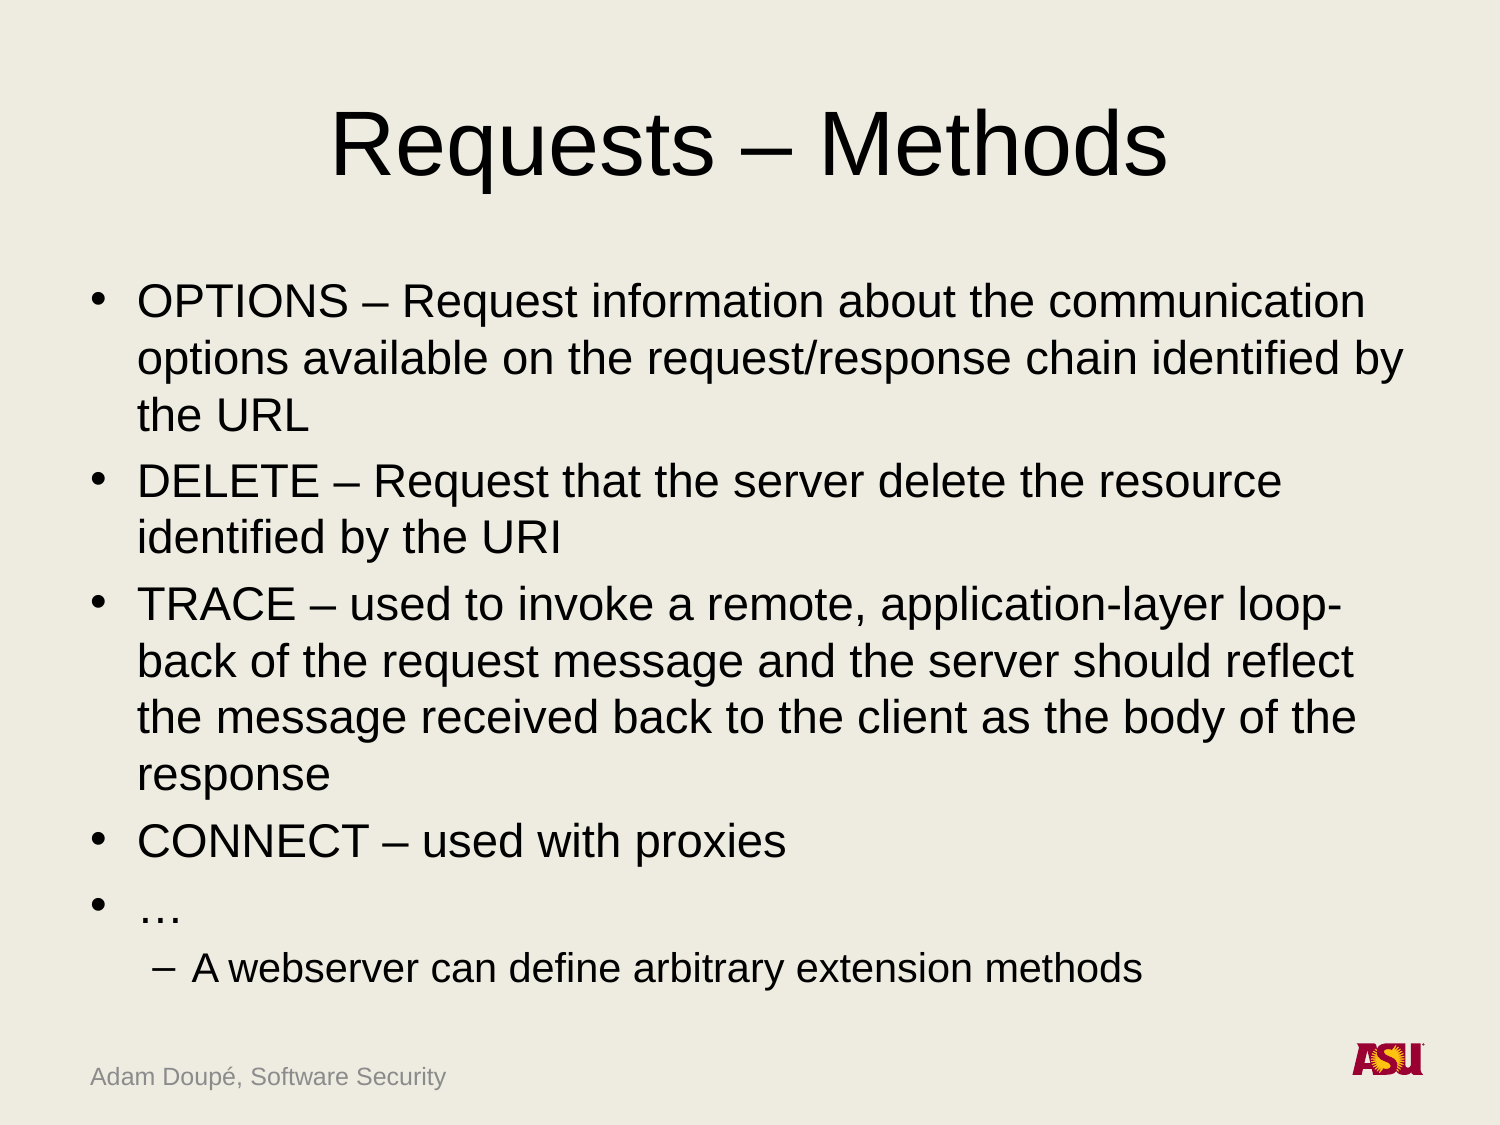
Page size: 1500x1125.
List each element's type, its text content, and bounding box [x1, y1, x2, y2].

list OPTIONS – Request information about the communication options available on the request/response chain identified by the URL DELETE – Request that the server delete the resource identified by the URI TRACE – used to invoke a remote, application-layer loop-back of the request message and the server should reflect the message received back to the client as the body of the response CONNECT – used with proxies … A webserver can define arbitrary extension methods [75, 262, 1425, 1005]
title Requests – Methods [75, 45, 1425, 233]
